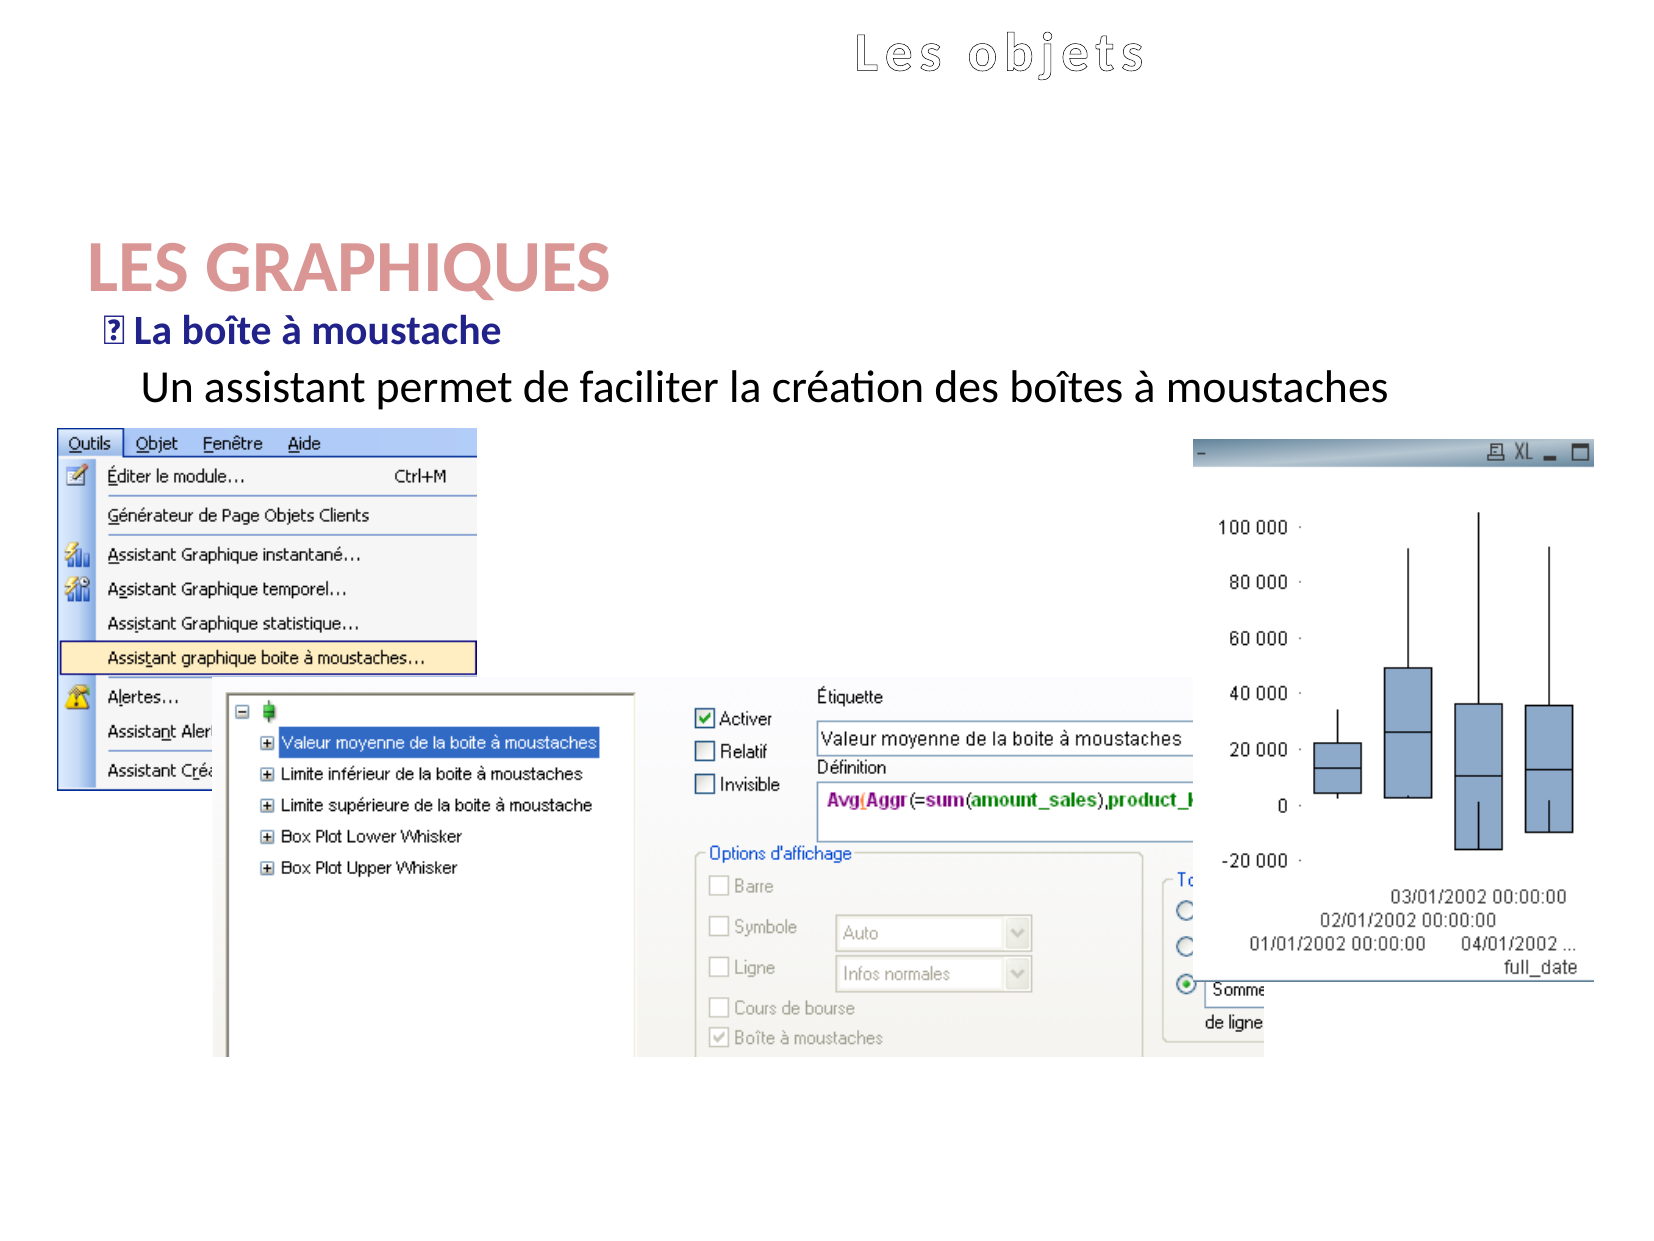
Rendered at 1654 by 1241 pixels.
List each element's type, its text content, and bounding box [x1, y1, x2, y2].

text_box  La boîte à moustache [88, 294, 1566, 361]
title Les objets [345, 8, 1654, 110]
picture [57, 428, 1594, 1057]
text_box Un assistant permet de faciliter la création des boîtes à moustaches [125, 348, 1534, 420]
text_box Les Graphiques [71, 230, 1560, 316]
